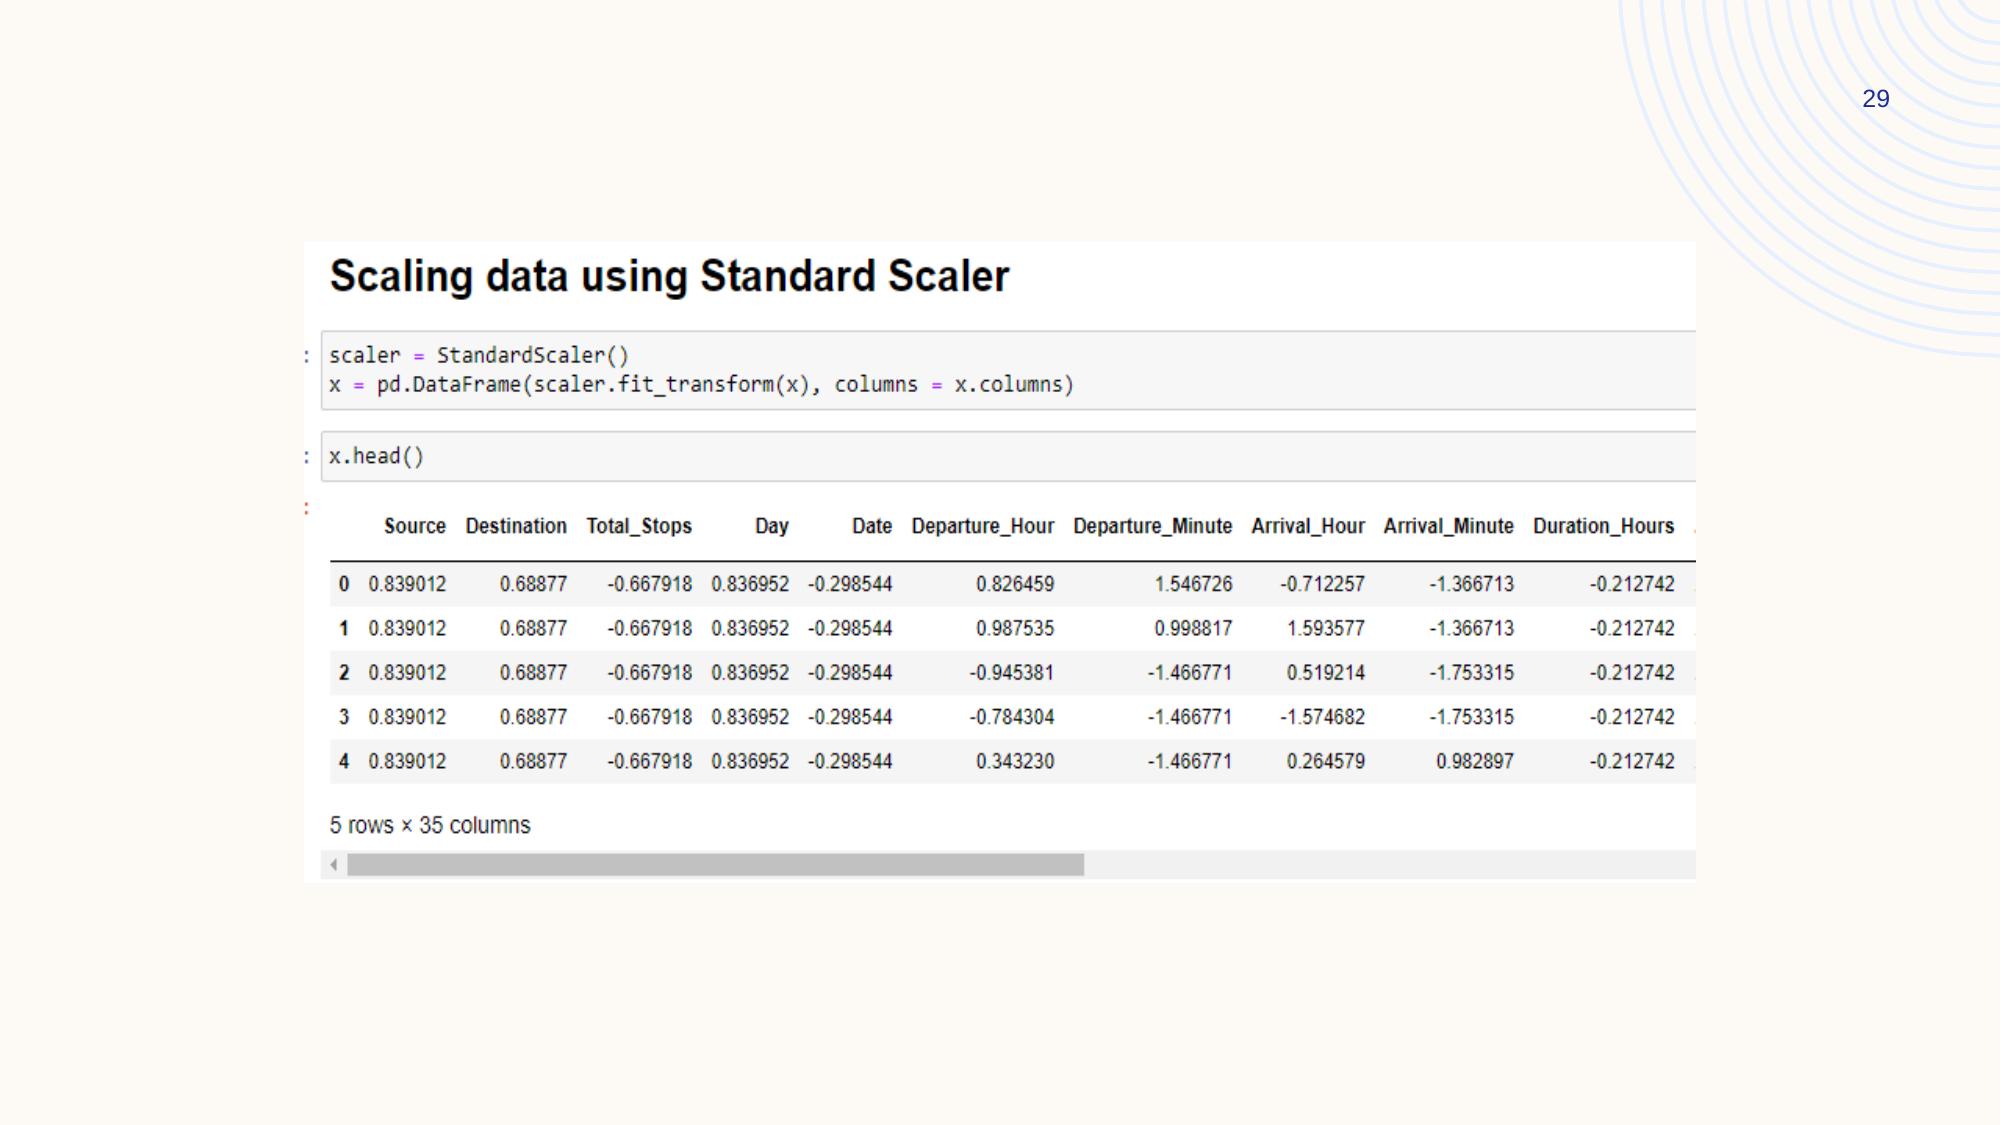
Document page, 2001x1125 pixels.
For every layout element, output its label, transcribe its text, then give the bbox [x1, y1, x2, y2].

slide_number 29 [1795, 75, 1958, 120]
picture [304, 242, 1696, 883]
